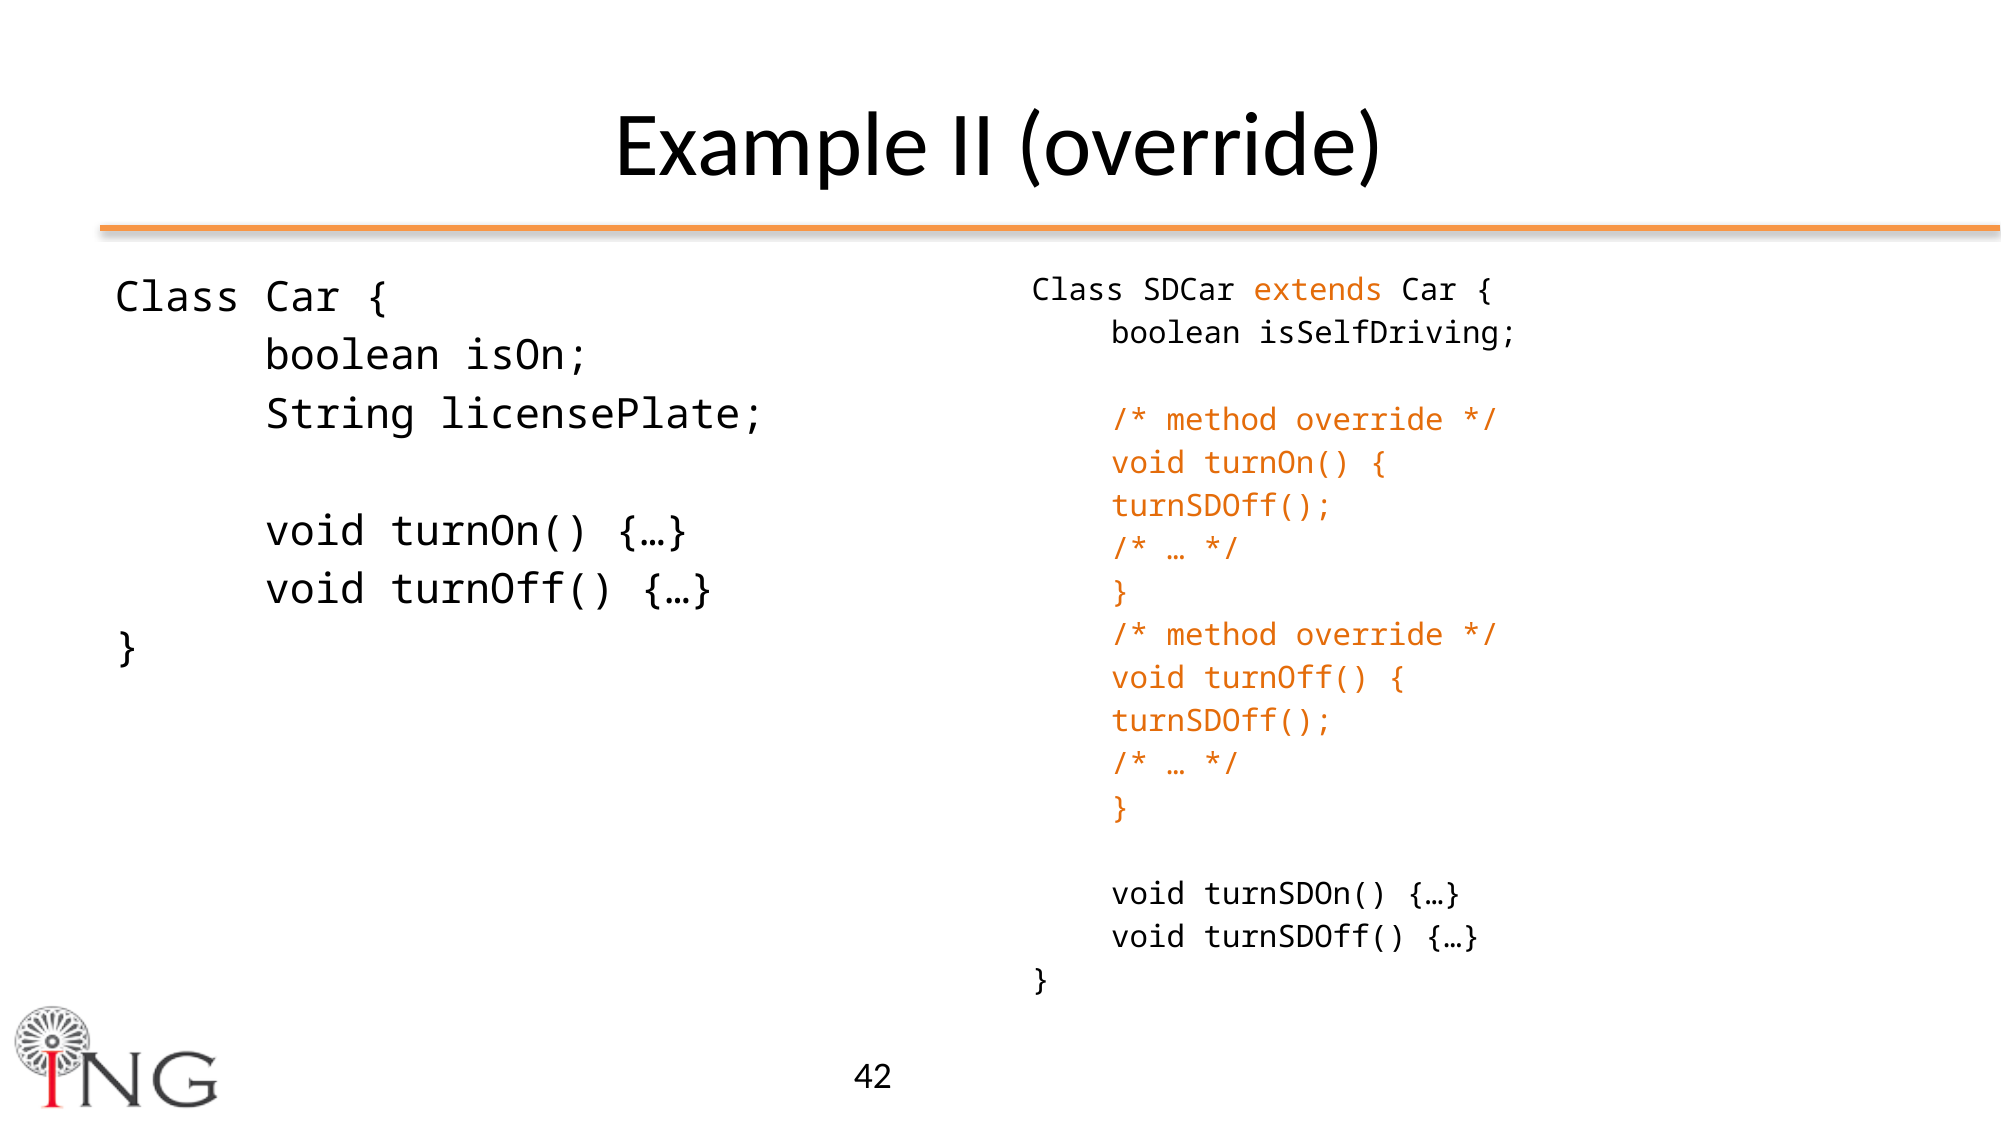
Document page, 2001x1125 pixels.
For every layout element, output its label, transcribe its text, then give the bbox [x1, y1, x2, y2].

list Class SDCar extends Car { boolean isSelfDriving; /* method override */ void turnOn() { turnSDOff(); /* … */ } /* method override */ void turnOff() { turnSDOff(); /* … */ } void turnSDOn() {…} void turnSDOff() {…} } [1016, 262, 1900, 1005]
slide_number 42 [839, 1043, 1900, 1104]
list Class Car { boolean isOn; String licensePlate; void turnOn() {…} void turnOff() {…} } [99, 262, 984, 1005]
picture [0, 987, 244, 1125]
title Example II (override) [99, 45, 1900, 233]
